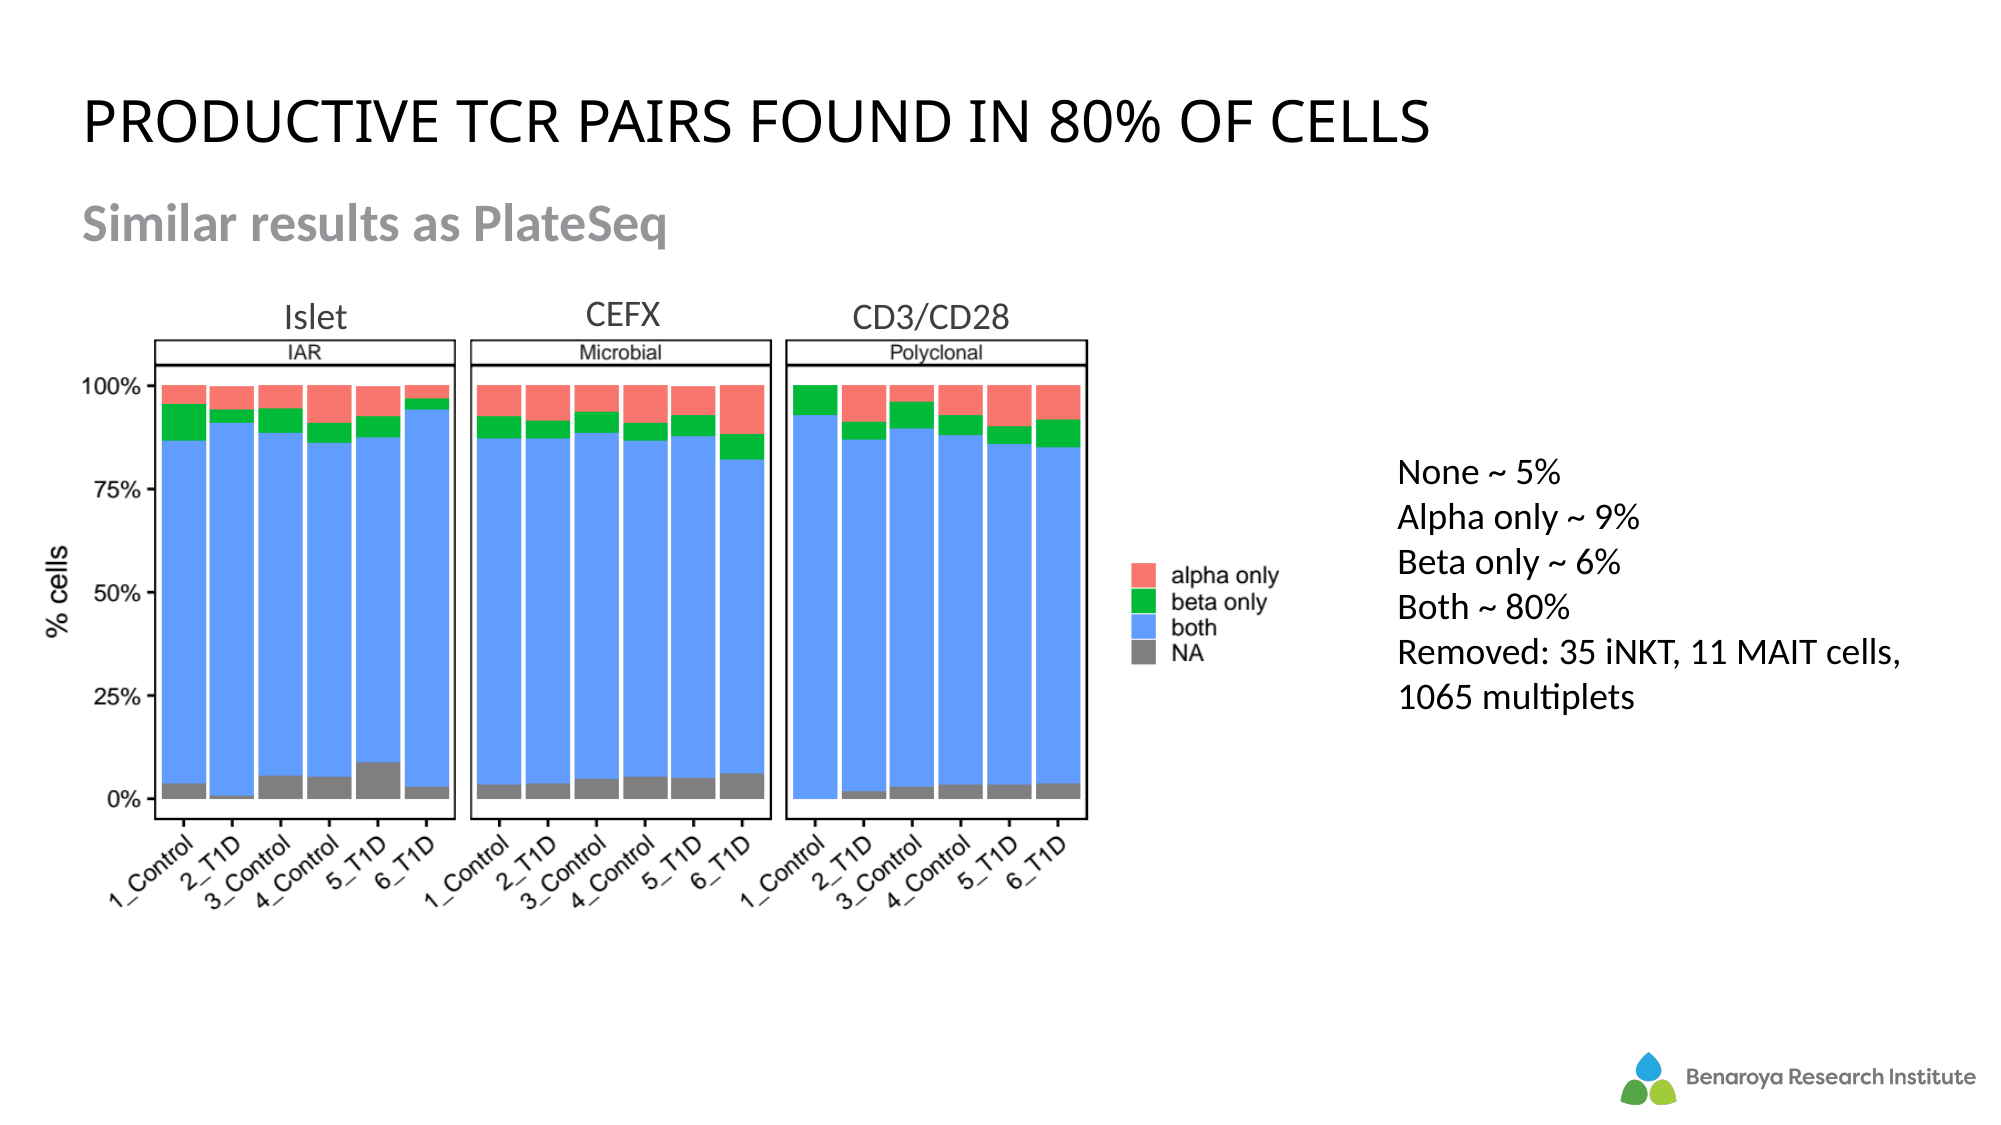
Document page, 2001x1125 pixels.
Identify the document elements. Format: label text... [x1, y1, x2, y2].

title Productive TCR pairs found in 80% of cells [67, 59, 1932, 188]
picture [1620, 1052, 1976, 1105]
text_box Islet [269, 284, 363, 325]
text_box CEFX [571, 282, 676, 325]
text_box None ~ 5% Alpha only ~ 9% Beta only ~ 6% Both ~ 80% Removed: 35 iNKT, 11 MAIT cells, 1065 multiplets [1382, 439, 2000, 725]
picture [31, 325, 1307, 963]
text_box CD3/CD28 [837, 284, 1025, 325]
list Similar results as PlateSeq [67, 188, 1932, 268]
